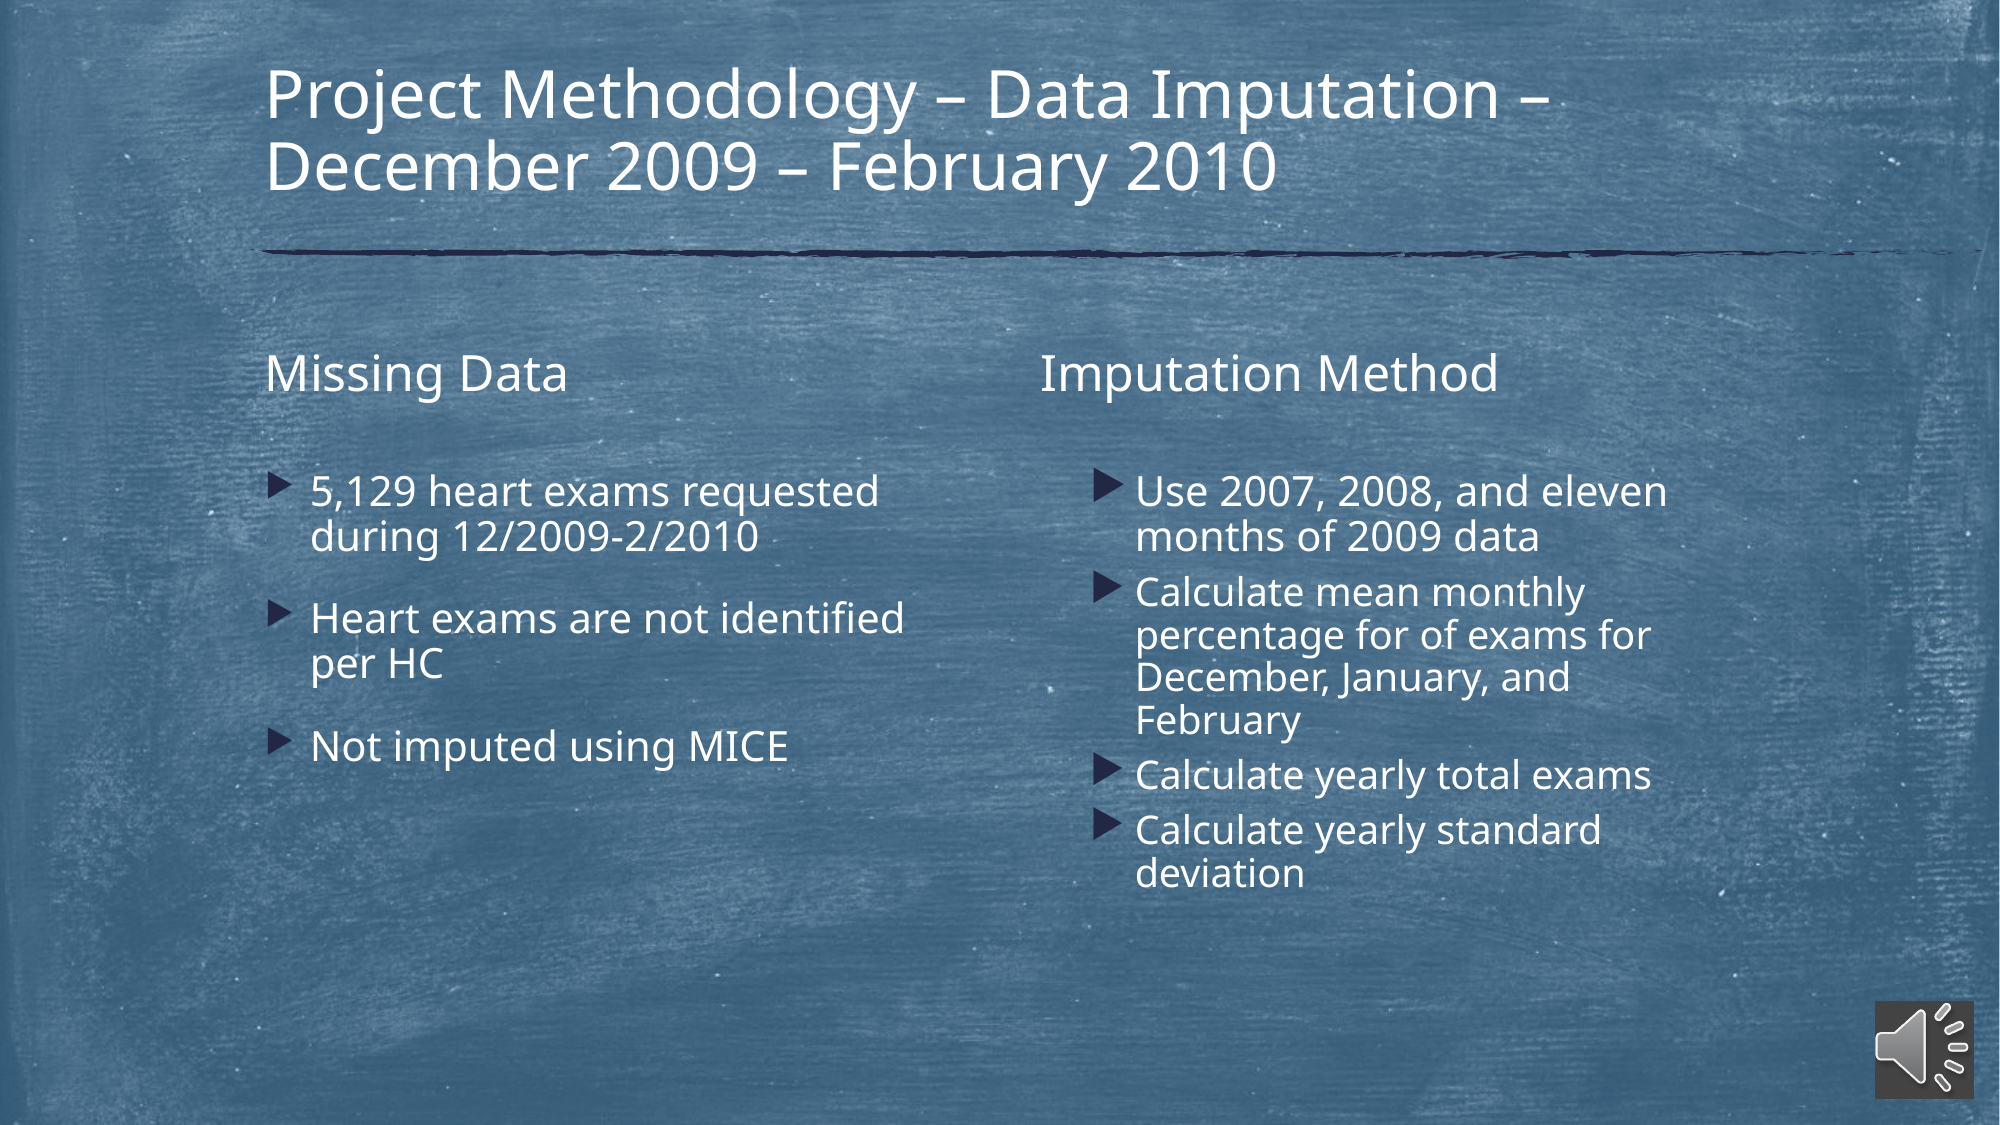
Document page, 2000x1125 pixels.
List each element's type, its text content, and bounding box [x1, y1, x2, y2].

list 5,129 heart exams requested during 12/2009-2/2010 Heart exams are not identified per HC Not imputed using MICE [249, 462, 975, 1013]
list Use 2007, 2008, and eleven months of 2009 data Calculate mean monthly percentage for of exams for December, January, and February Calculate yearly total exams Calculate yearly standard deviation [1025, 462, 1750, 1013]
list Imputation Method [1025, 312, 1750, 438]
picture [1875, 1000, 1974, 1100]
list Missing Data [249, 312, 975, 438]
title Project Methodology – Data Imputation – December 2009 – February 2010 [249, 45, 1750, 213]
